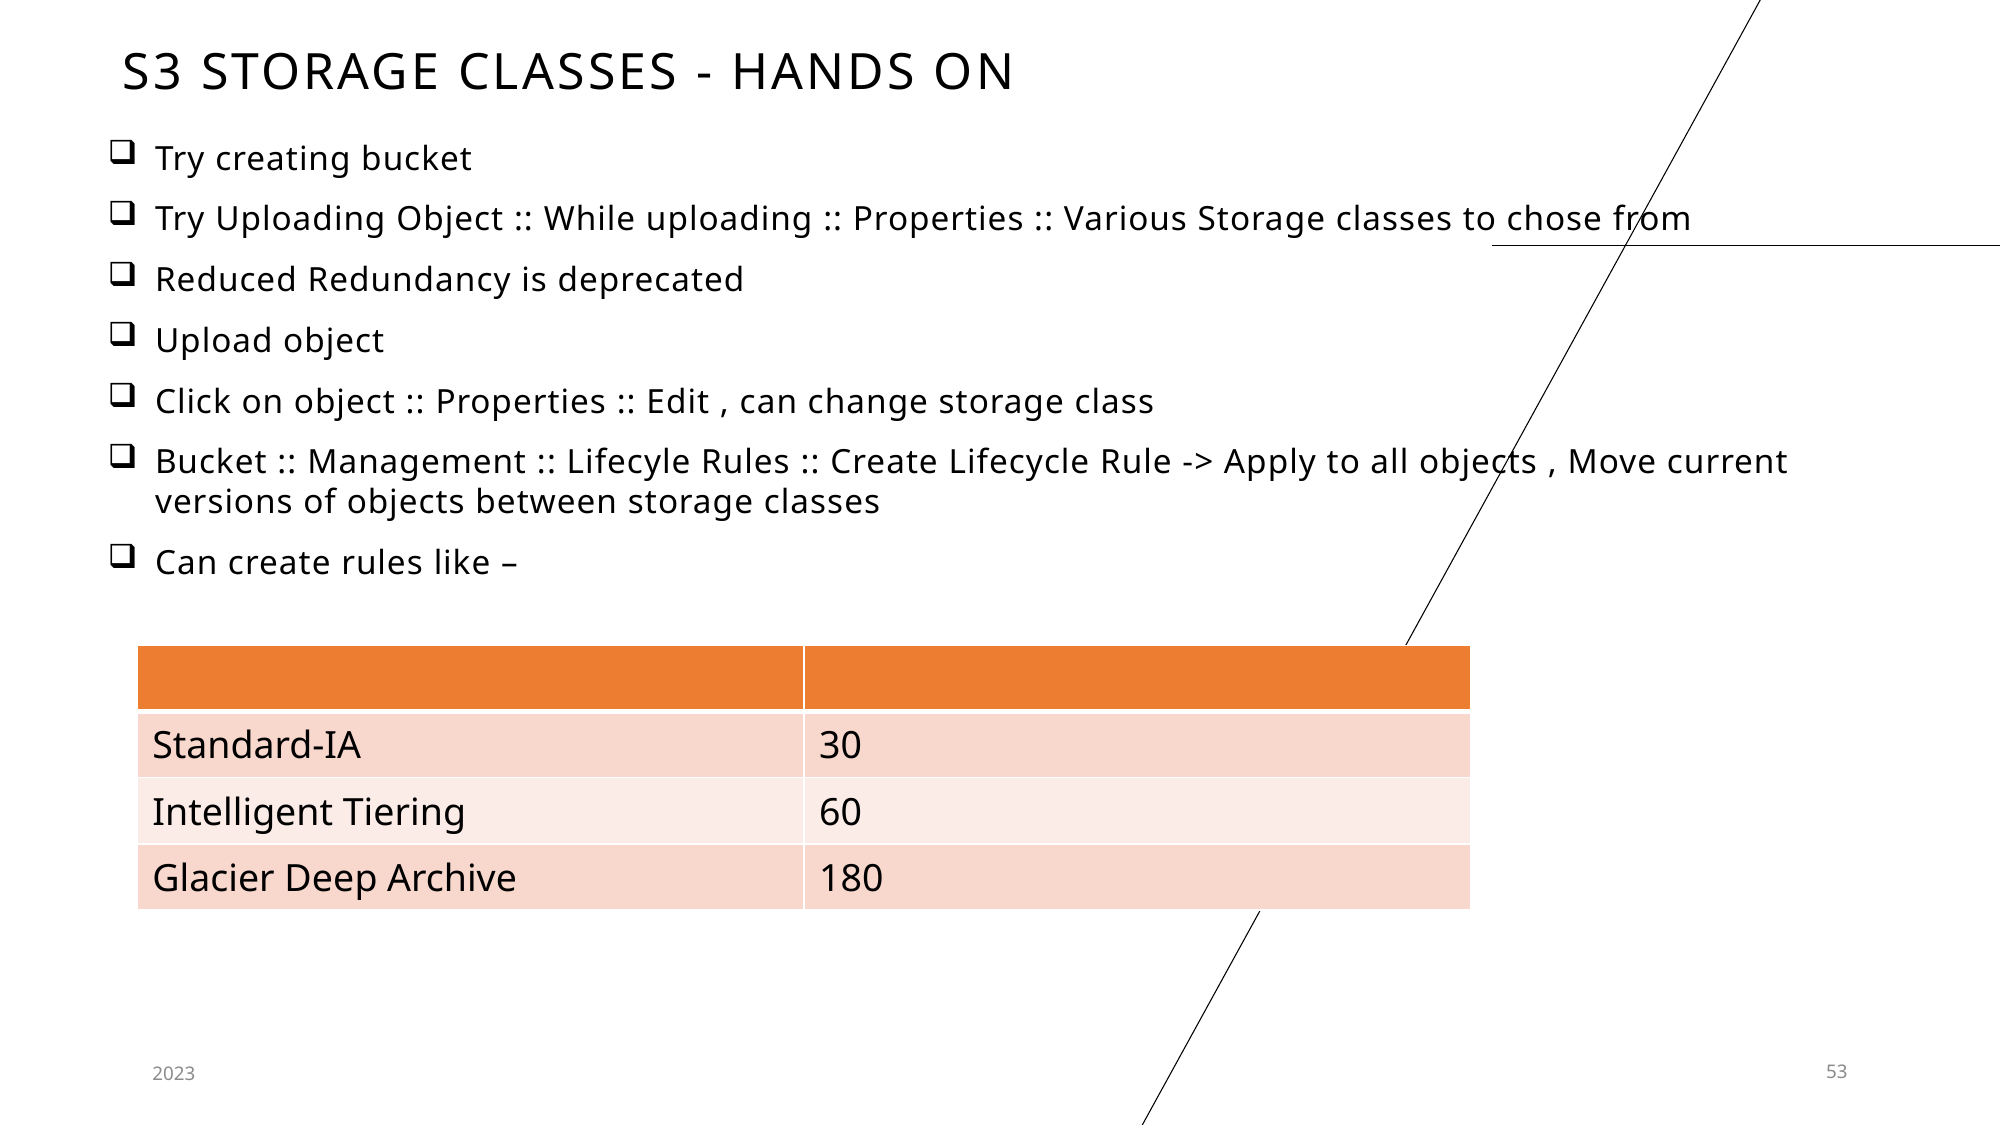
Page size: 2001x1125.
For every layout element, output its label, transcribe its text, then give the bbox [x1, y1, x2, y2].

slide_number 2023 [137, 1042, 338, 1103]
title S3 storage classes - hands on [108, 23, 1445, 108]
table_cell Glacier Deep Archive [138, 845, 803, 909]
table_cell Standard-IA [138, 714, 803, 777]
table_header [138, 646, 803, 709]
table_cell 180 [805, 845, 1470, 909]
list Try creating bucket Try Uploading Object :: While uploading :: Properties :: Various Storage classes to chose from Reduced Redundancy is deprecated Upload object Click on object :: Properties :: Edit , can change storage class Bucket :: Management :: Lifecyle Rules :: Create Lifecycle Rule -> Apply to all objects , Move current versions of objects between storage classes Can create rules like – [93, 129, 1848, 1030]
table_cell 30 [805, 714, 1470, 777]
table_cell 60 [805, 778, 1470, 843]
table_cell Intelligent Tiering [138, 778, 803, 843]
table_header [805, 646, 1470, 709]
slide_number 53 [1412, 1042, 1863, 1103]
